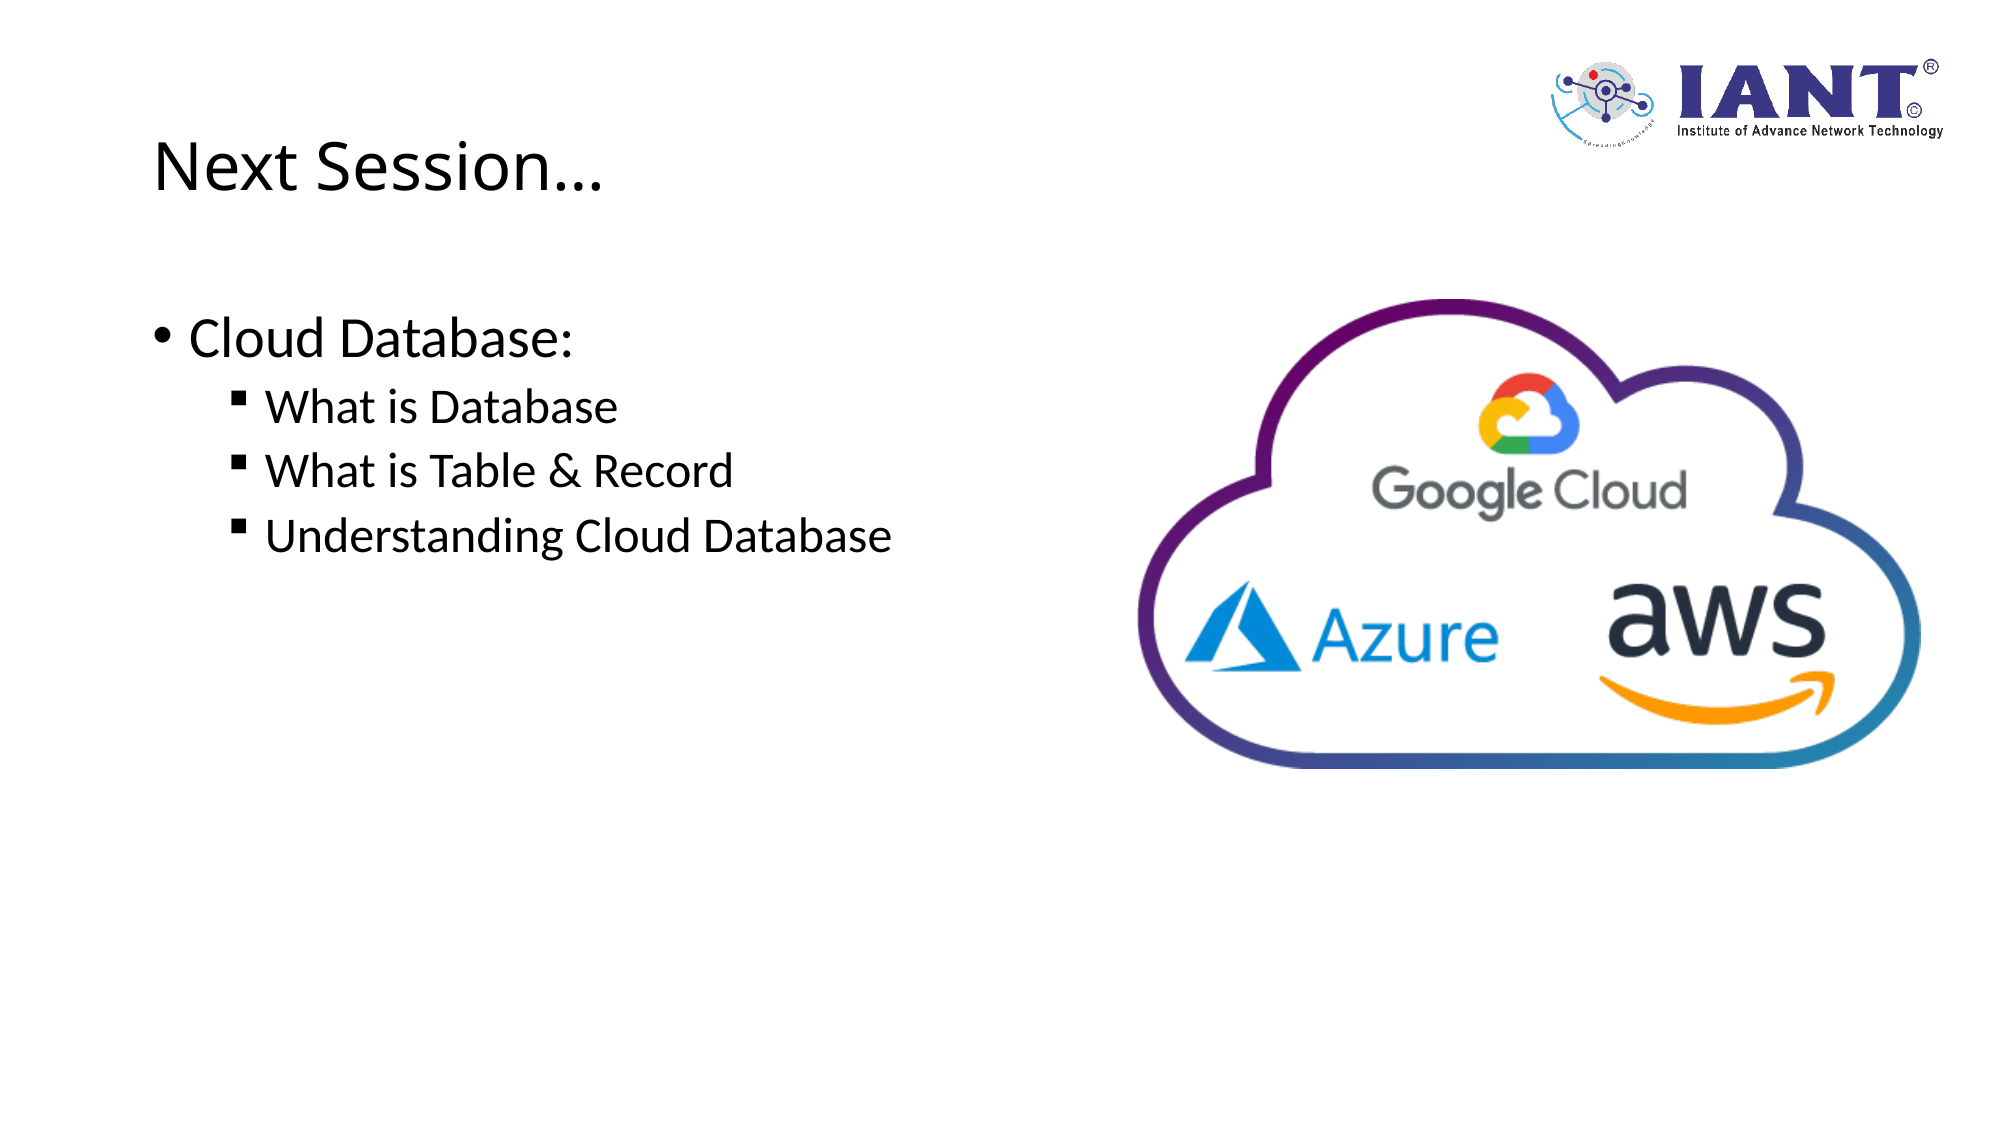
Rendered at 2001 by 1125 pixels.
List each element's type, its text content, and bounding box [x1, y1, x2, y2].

title Next Session… [137, 59, 1863, 278]
picture [1529, 37, 1972, 158]
list Cloud Database: What is Database What is Table & Record Understanding Cloud Database [137, 299, 1054, 1014]
picture [1137, 299, 1921, 769]
